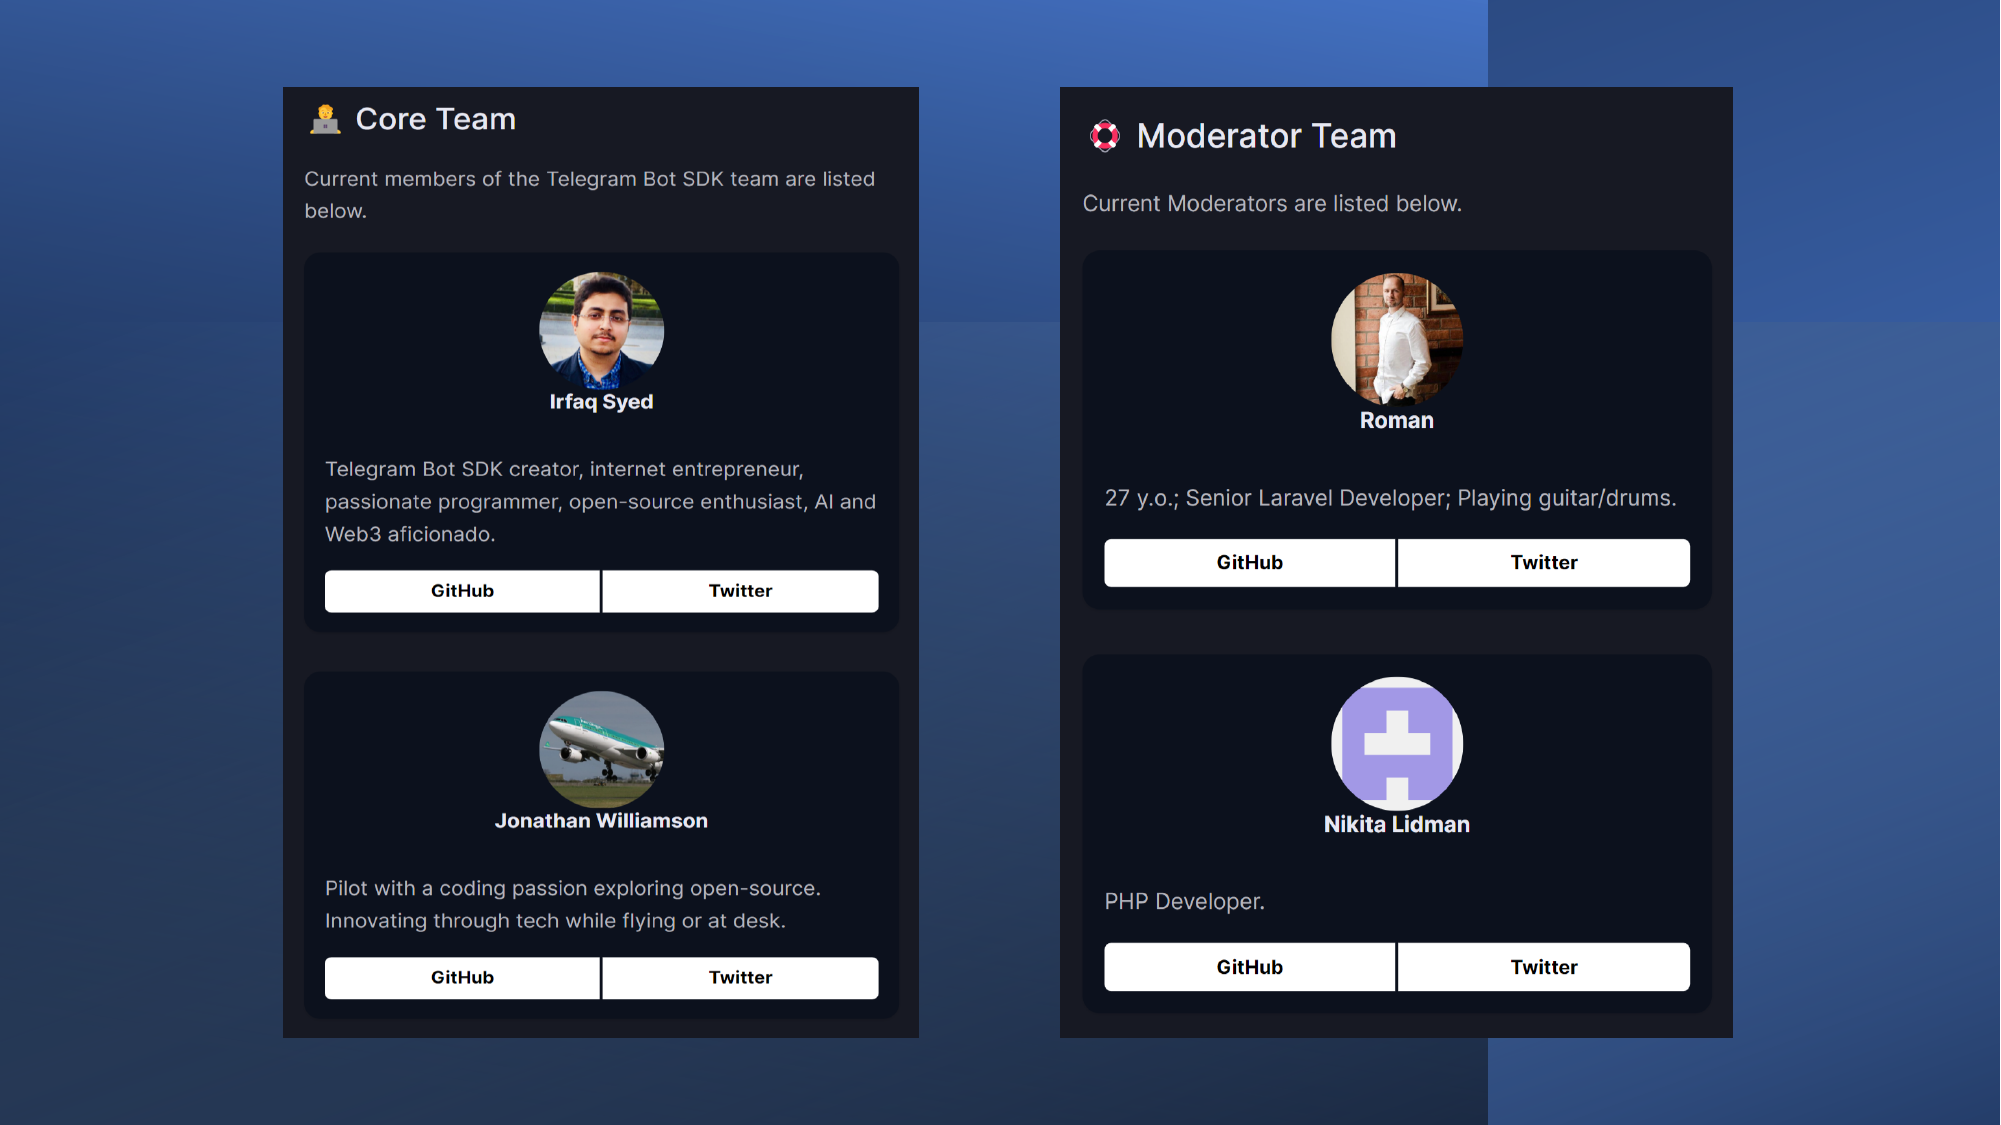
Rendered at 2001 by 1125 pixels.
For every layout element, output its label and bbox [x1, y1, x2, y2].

picture [1060, 87, 1733, 1038]
text_box [0, 321, 2000, 1125]
text_box [0, 0, 1489, 321]
picture [283, 87, 919, 1038]
text_box [1489, 0, 2000, 321]
